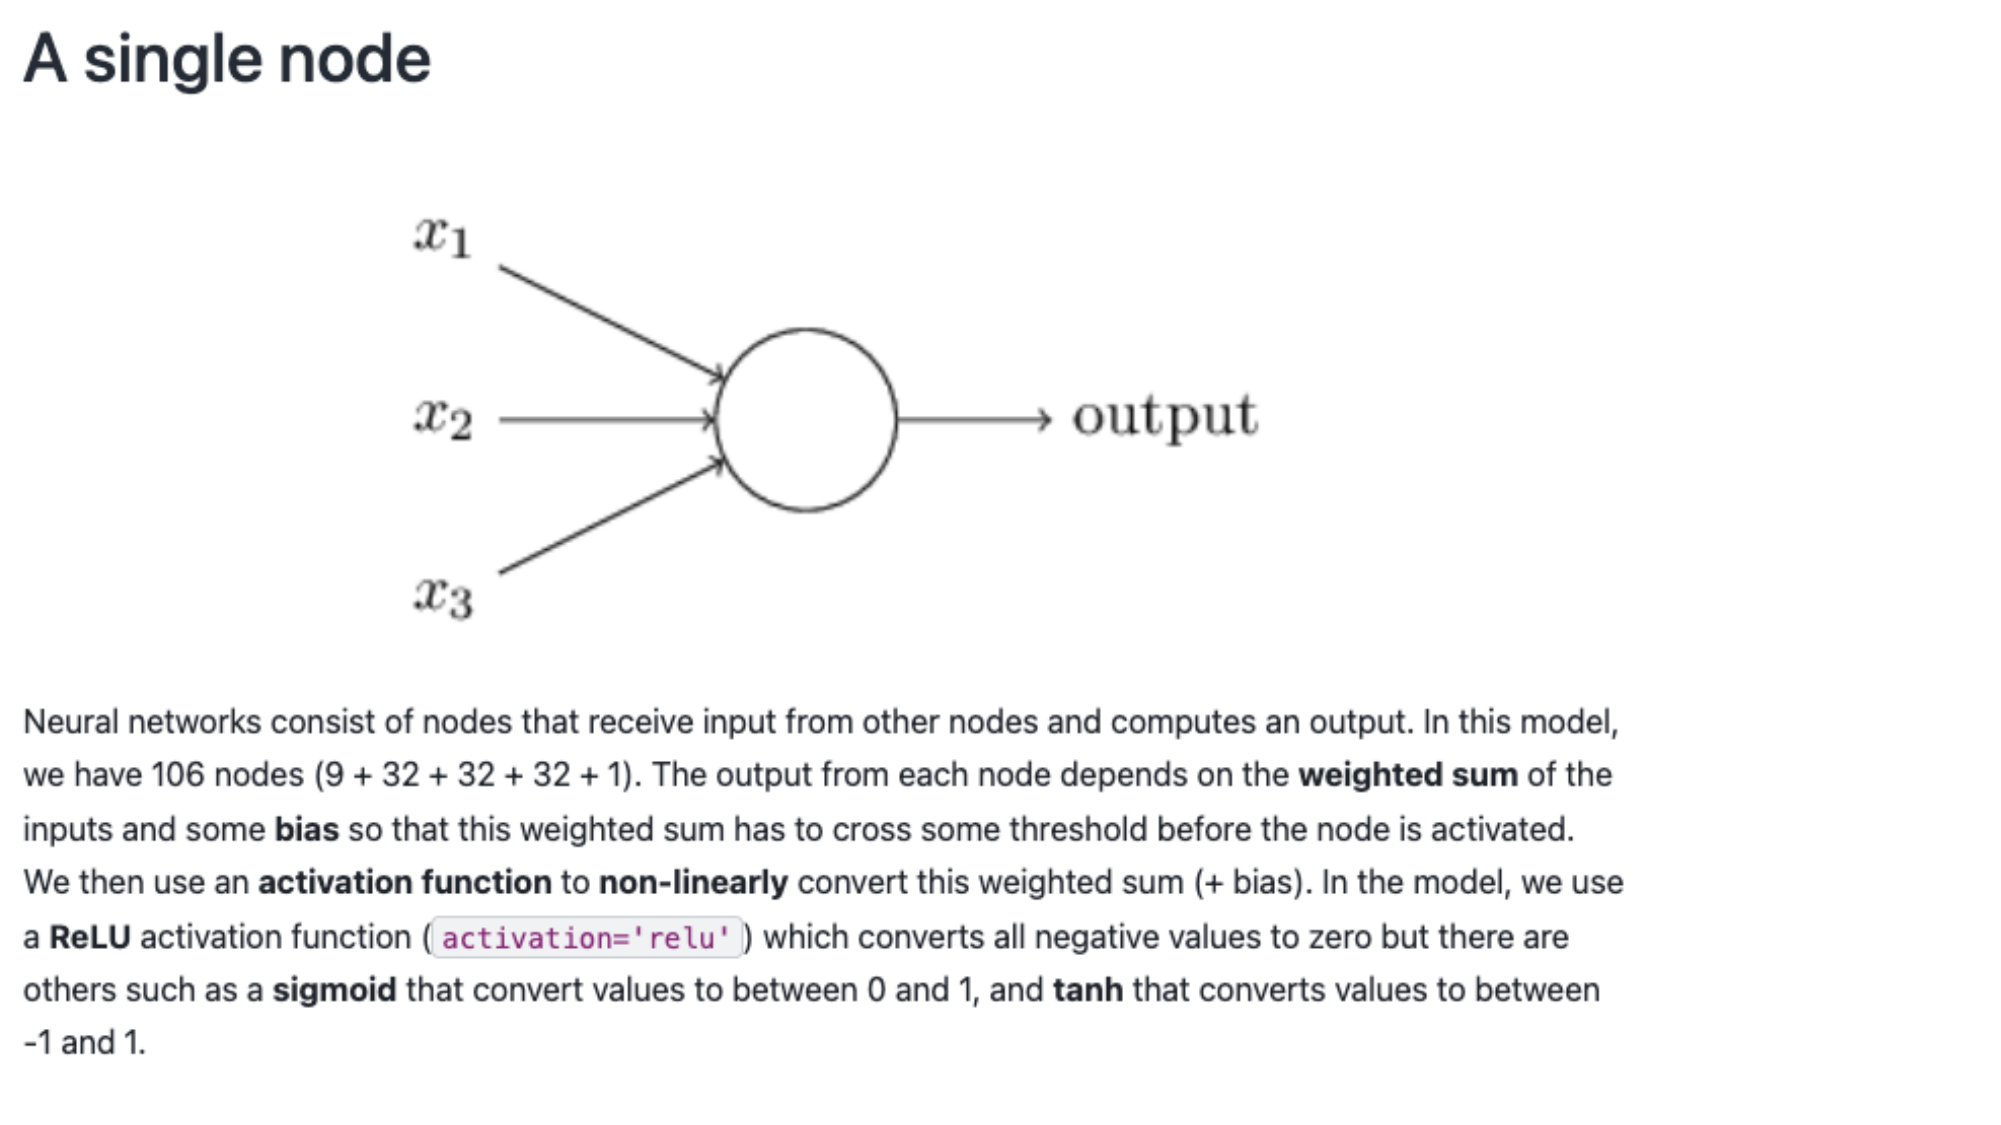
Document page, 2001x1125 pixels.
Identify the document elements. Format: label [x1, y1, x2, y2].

picture [0, 0, 1646, 1097]
